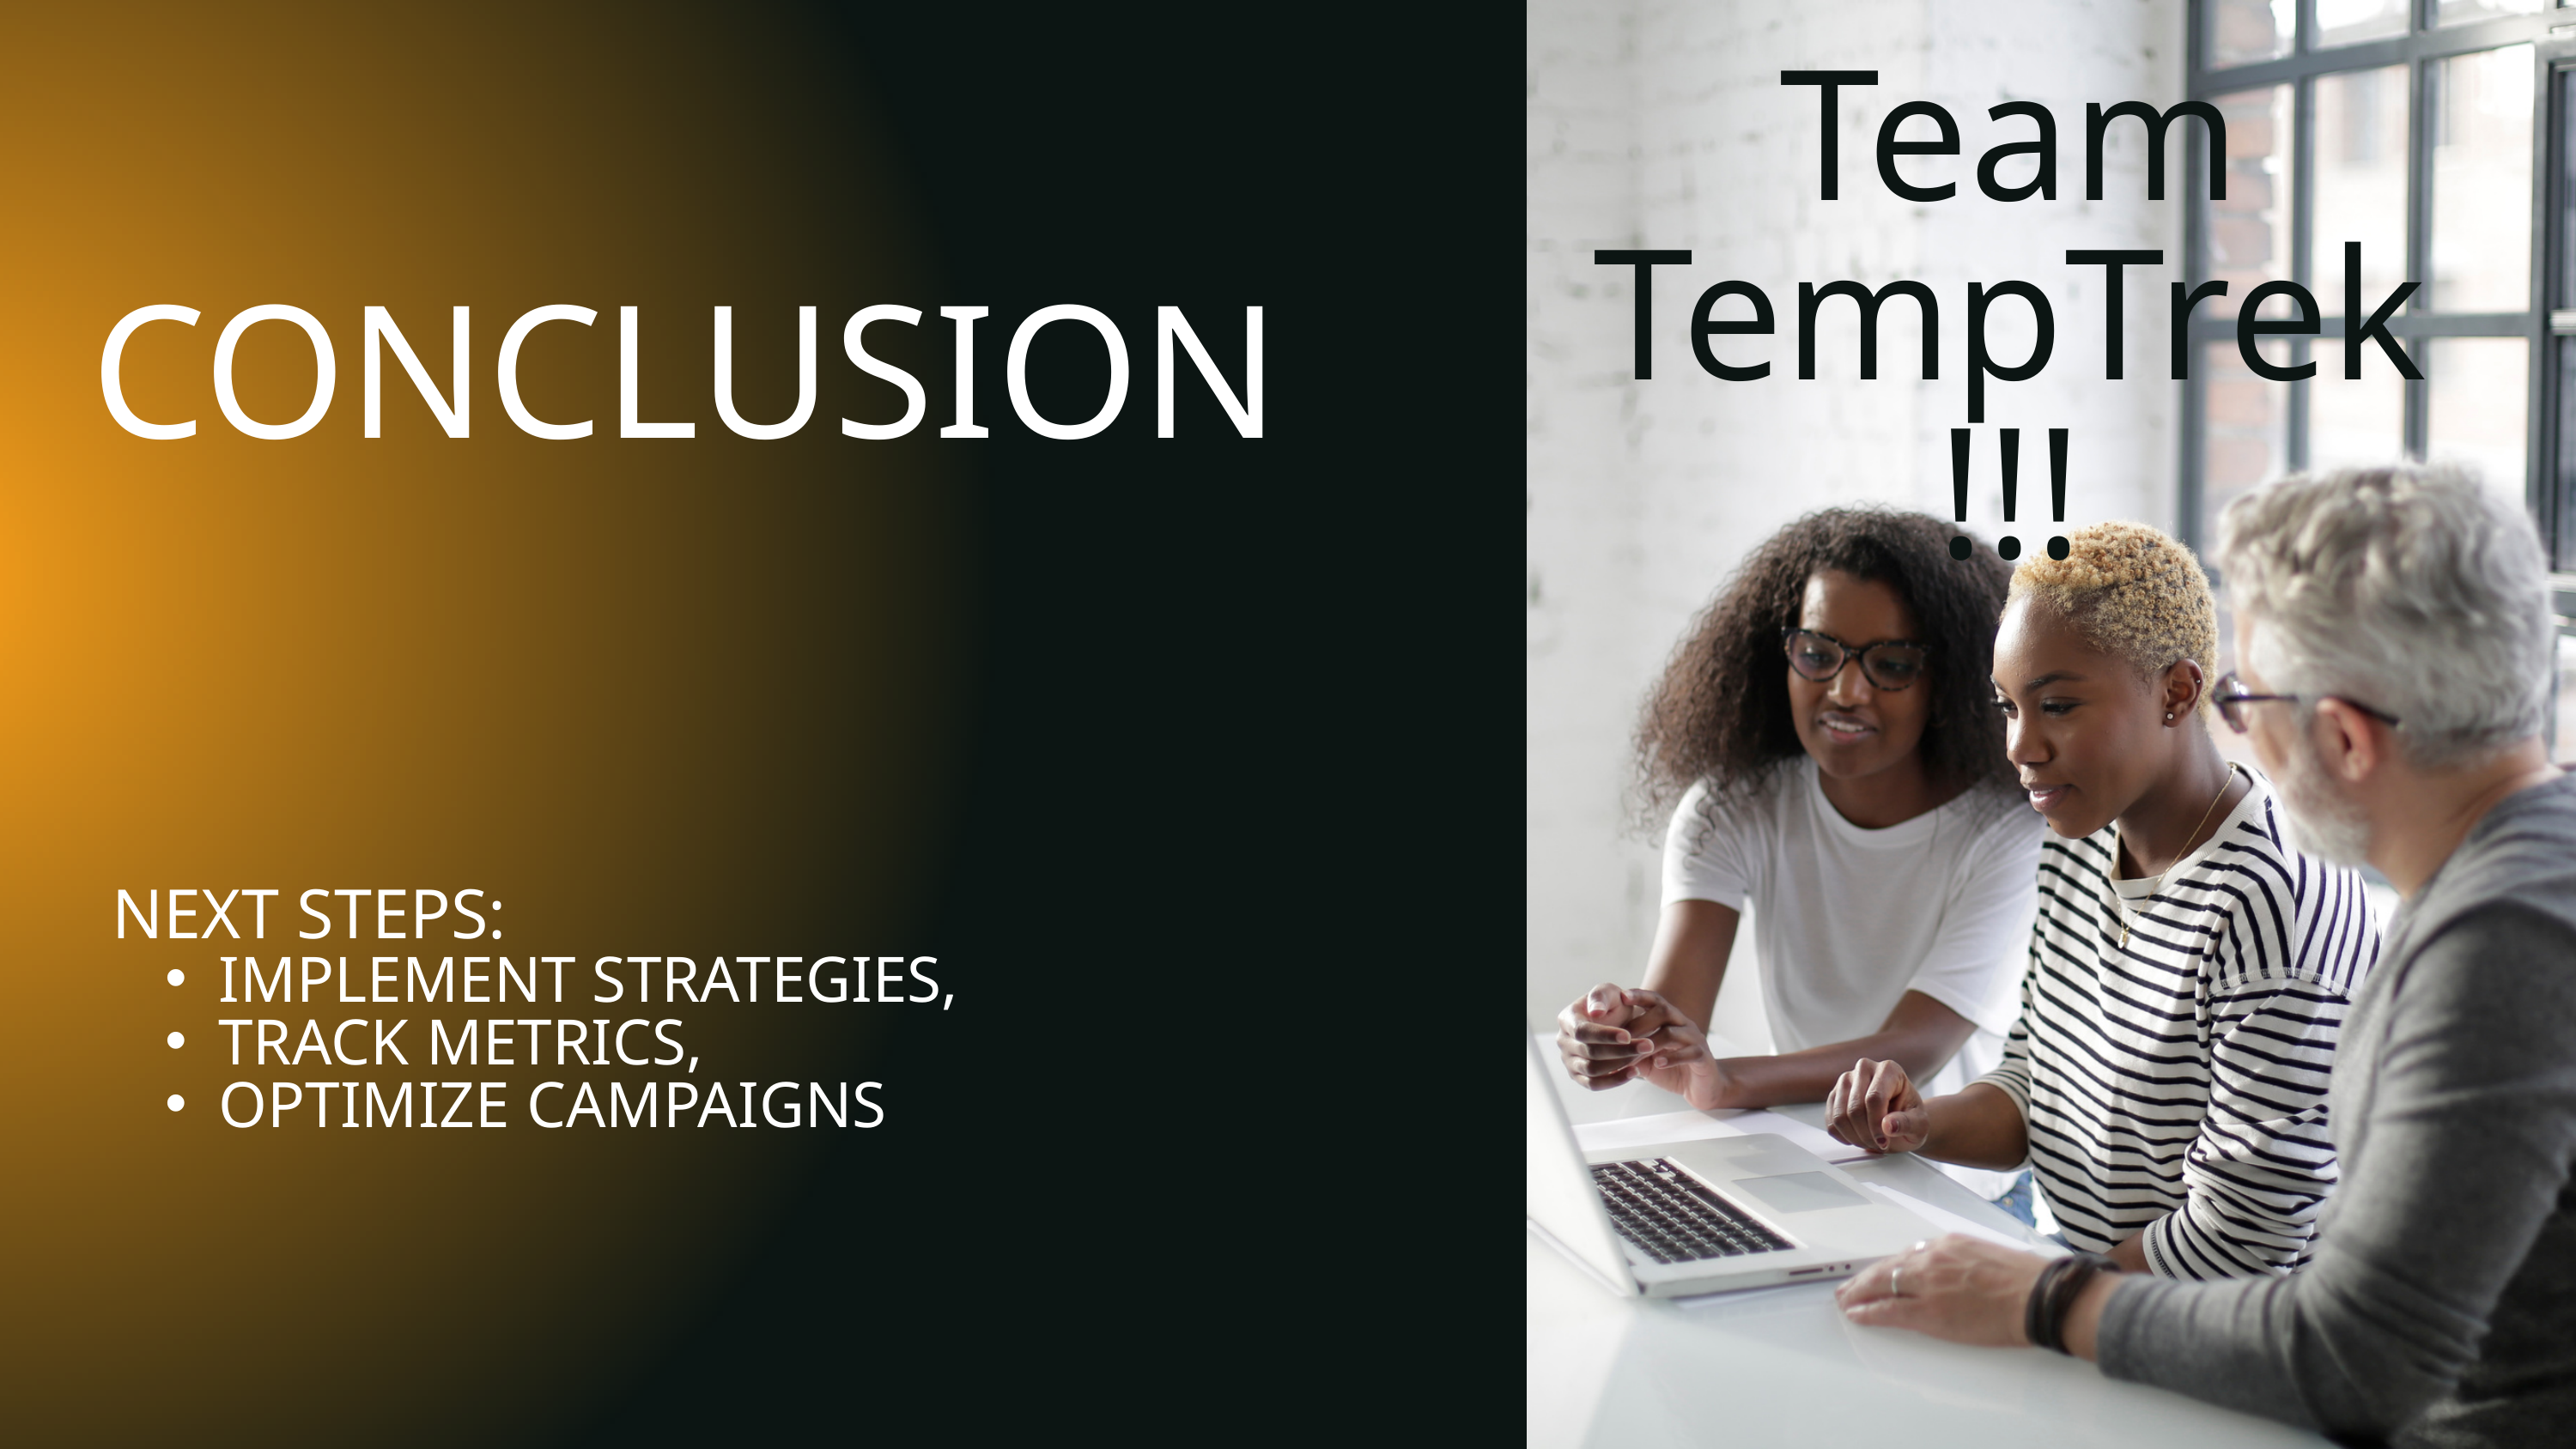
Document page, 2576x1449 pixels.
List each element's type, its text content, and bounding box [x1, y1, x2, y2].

text_box NEXT STEPS: IMPLEMENT STRATEGIES, TRACK METRICS, OPTIMIZE CAMPAIGNS [112, 883, 1309, 1142]
text_box [1527, 0, 2576, 1449]
text_box Team TempTrek!!! [1589, 57, 2432, 595]
text_box [0, 0, 1109, 1449]
text_box CONCLUSION [90, 290, 1288, 659]
